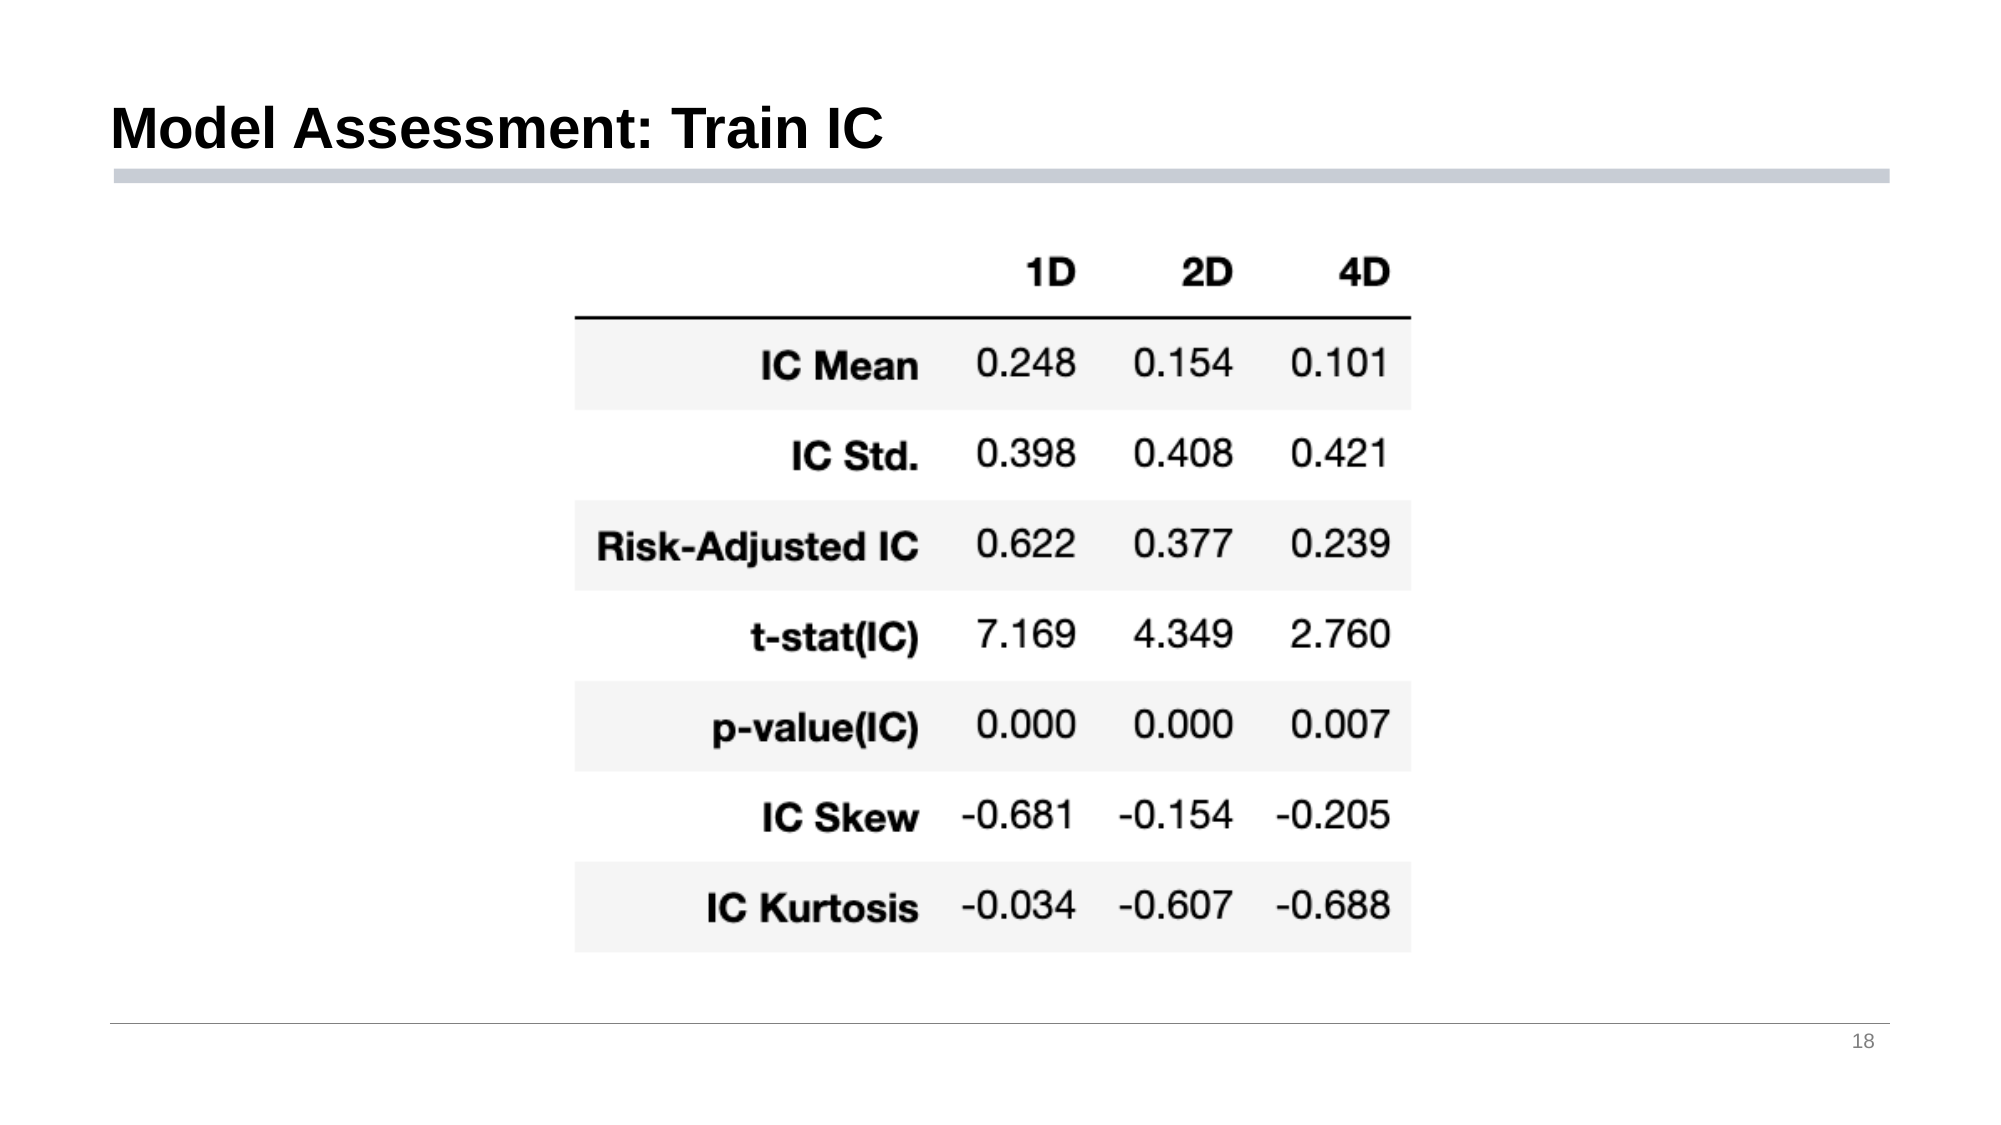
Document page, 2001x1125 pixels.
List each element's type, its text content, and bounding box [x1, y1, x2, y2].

title Model Assessment: Train IC [109, 0, 1890, 169]
picture [515, 216, 1485, 976]
slide_number 18 [1412, 1023, 1890, 1058]
